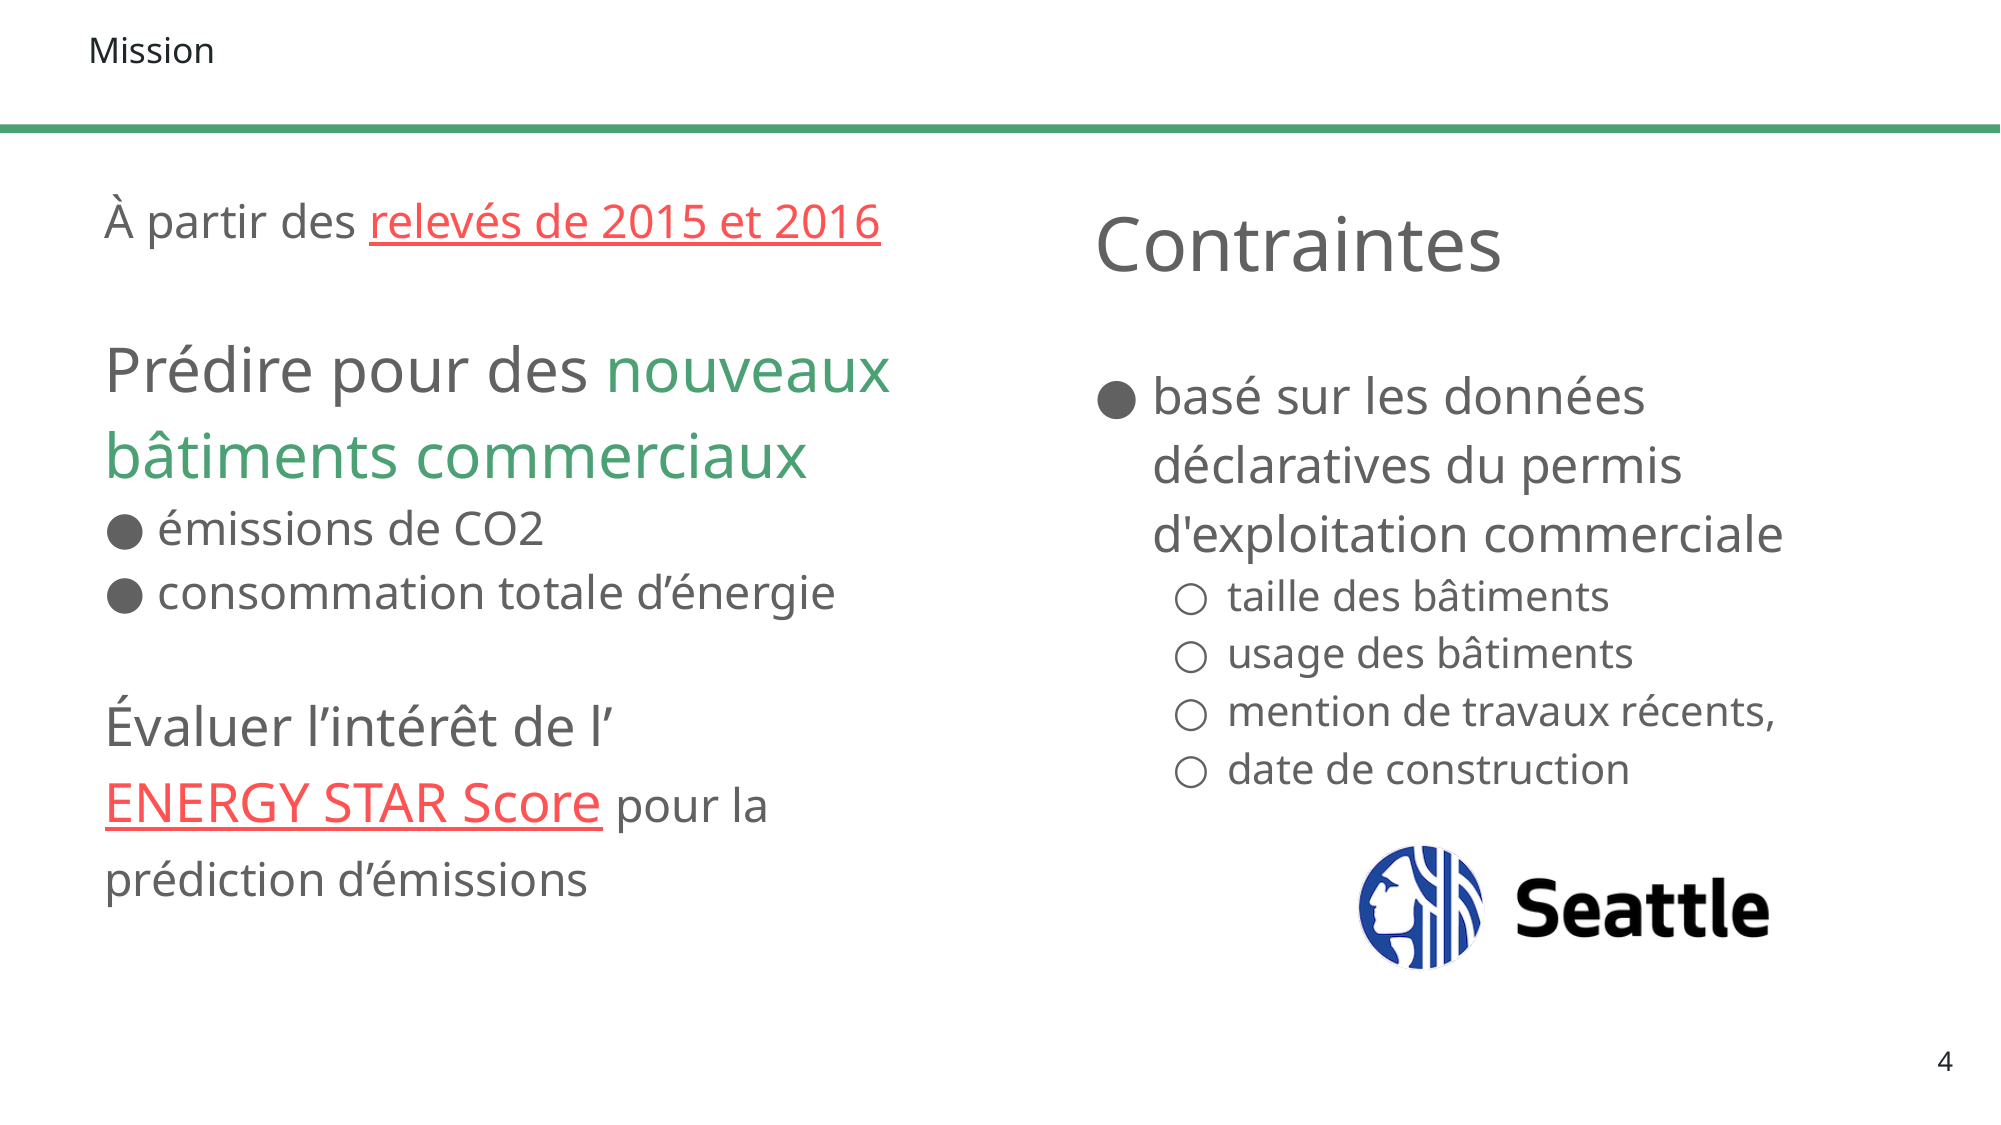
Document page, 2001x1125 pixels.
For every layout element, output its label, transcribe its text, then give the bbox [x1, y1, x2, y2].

title Mission [68, 7, 1932, 134]
list À partir des relevés de 2015 et 2016 Prédire pour des nouveaux bâtiments commerciaux émissions de CO2 consommation totale d’énergie Évaluer l’intérêt de l’ENERGY STAR Score pour la prédiction d’émissions [68, 162, 943, 1020]
list Contraintes basé sur les données déclaratives du permis d'exploitation commerciale taille des bâtiments usage des bâtiments mention de travaux récents, date de construction [1056, 162, 1932, 1035]
picture [1299, 786, 1828, 1030]
slide_number 4 [1853, 1019, 1974, 1106]
